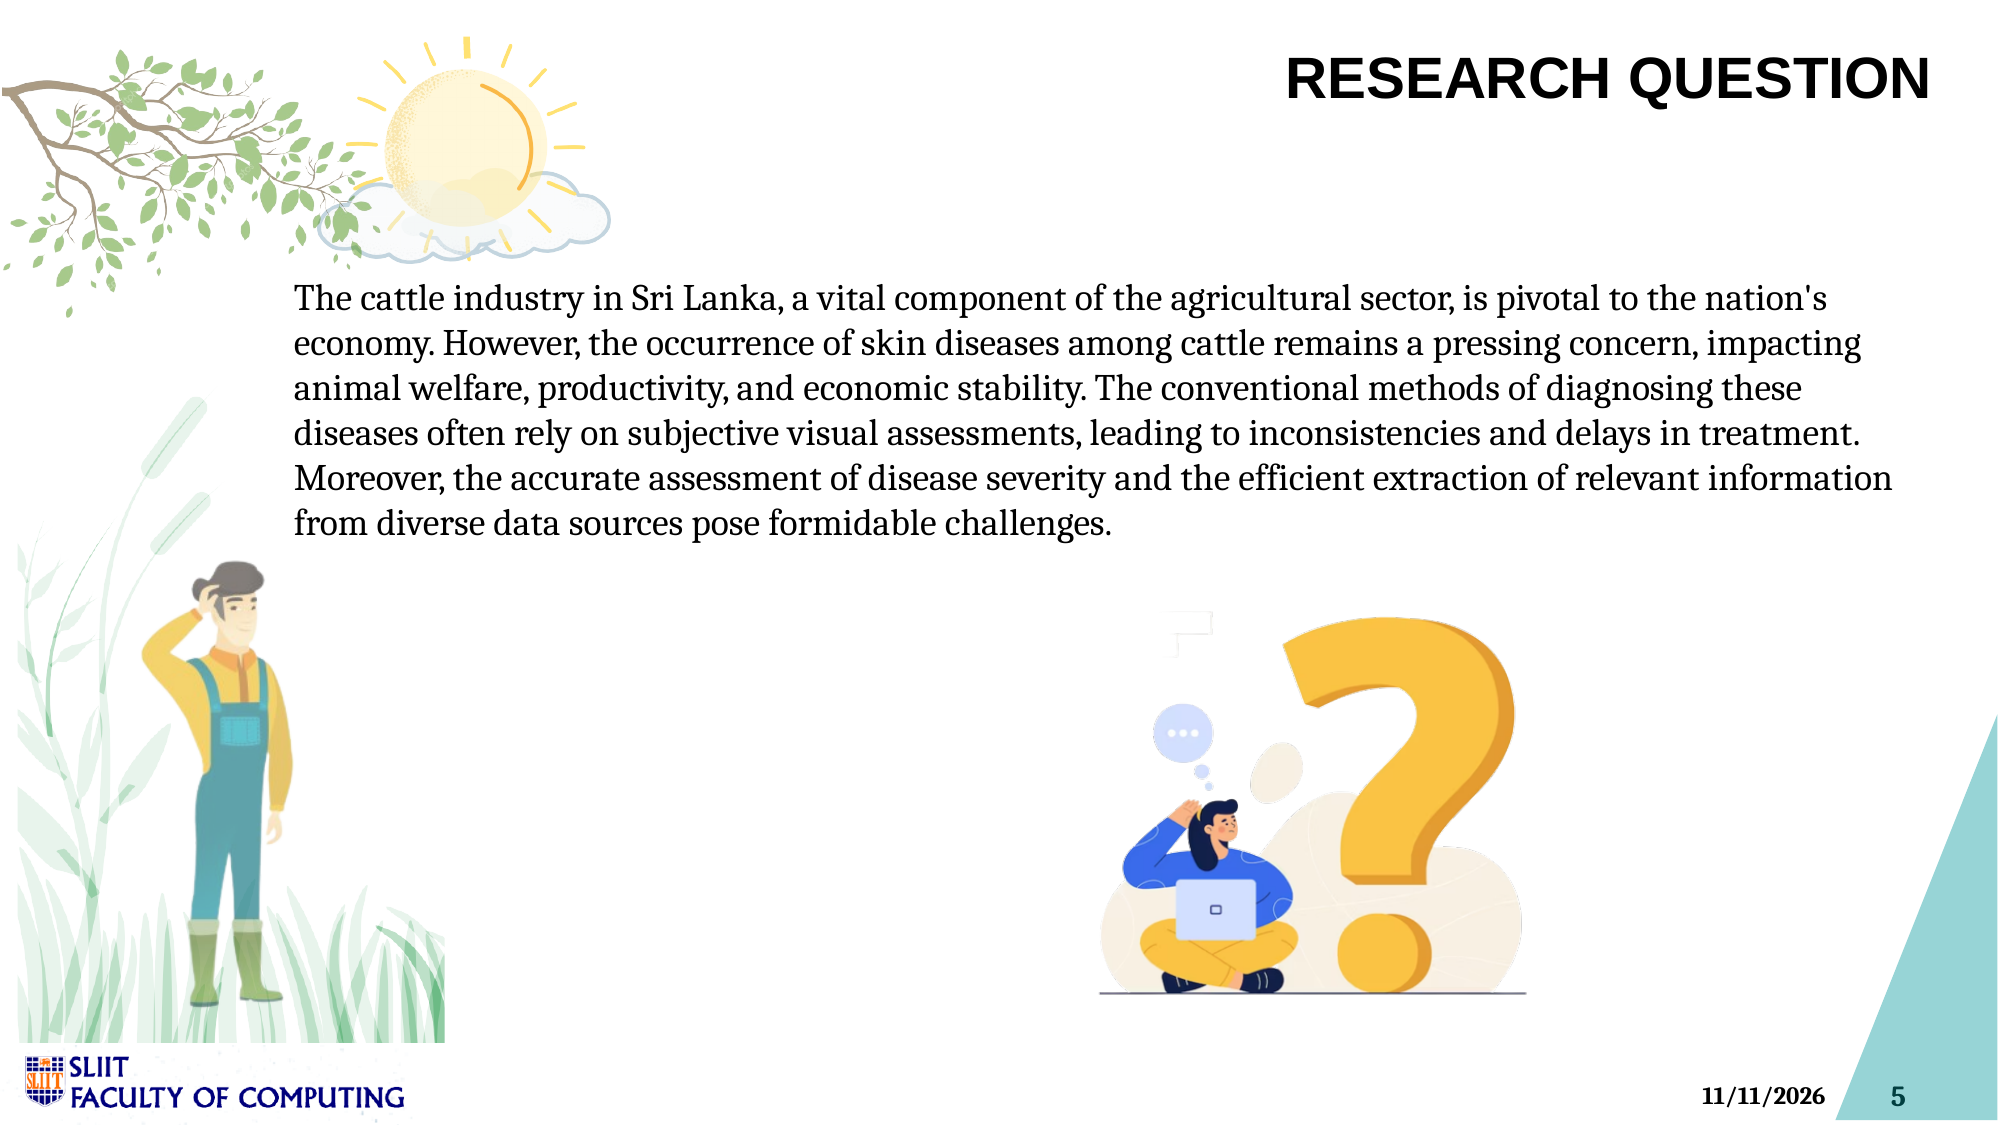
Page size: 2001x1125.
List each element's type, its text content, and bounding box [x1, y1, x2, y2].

picture [0, 1045, 413, 1125]
text_box [1835, 714, 1998, 1121]
picture [17, 386, 446, 1043]
text_box RESEARCH QUESTION [1236, 38, 1980, 111]
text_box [2, 25, 611, 411]
picture [1035, 579, 1609, 1043]
text_box The cattle industry in Sri Lanka, a vital component of the agricultural sector, is pivotal to the nation's economy. However, the occurrence of skin diseases among cattle remains a pressing concern, impacting animal welfare, productivity, and economic stability. The conventional methods of diagnosing these diseases often rely on subjective visual assessments, leading to inconsistencies and delays in treatment. Moreover, the accurate assessment of disease severity and the efficient extraction of relevant information from diverse data sources pose formidable challenges. [446, 265, 1933, 551]
